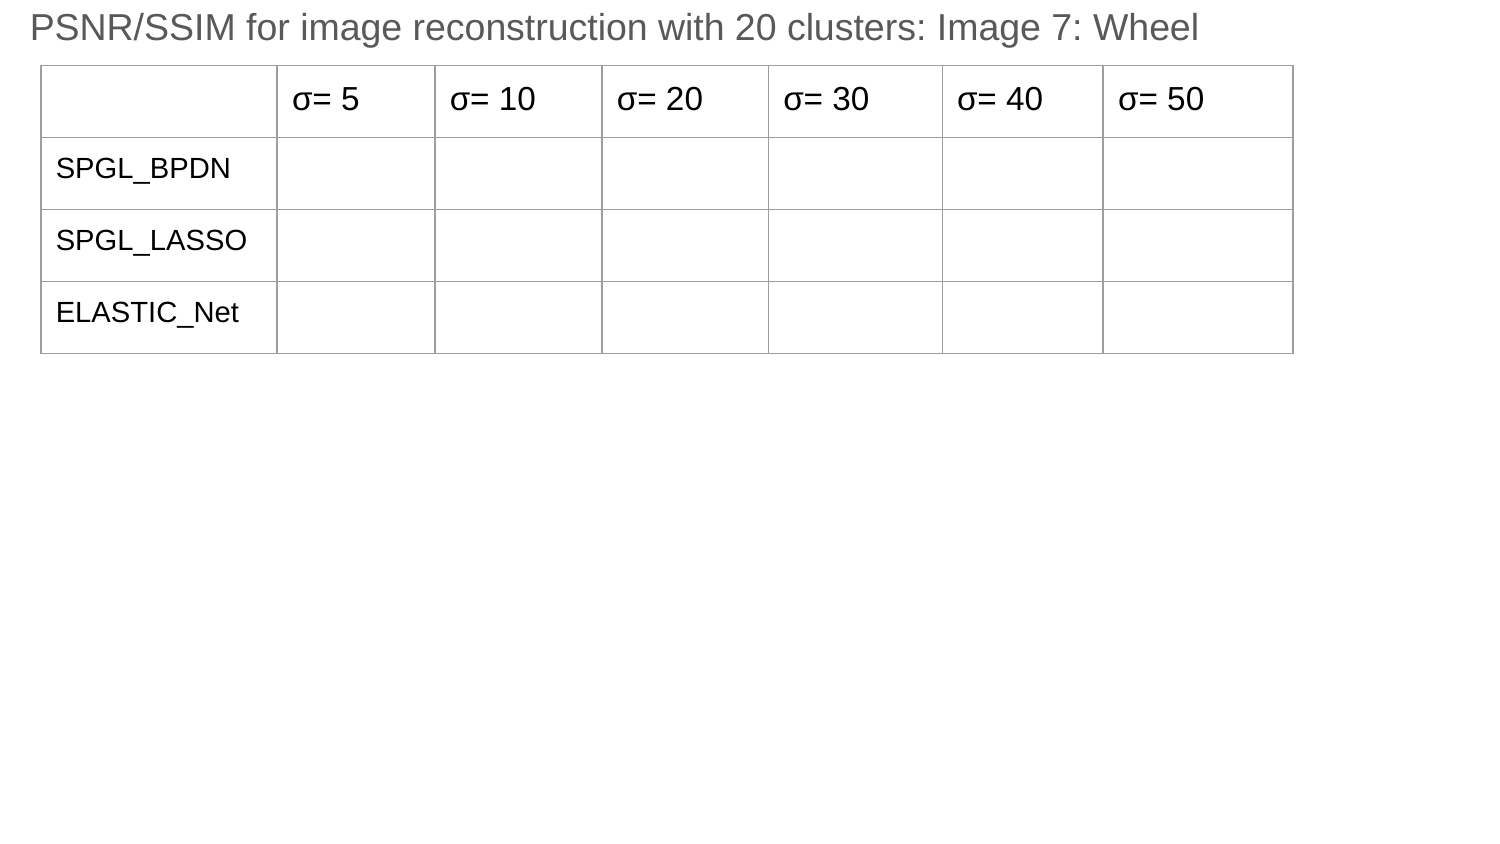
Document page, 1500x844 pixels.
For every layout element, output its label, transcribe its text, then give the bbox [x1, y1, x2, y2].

table_cell [1104, 210, 1292, 281]
table_cell [278, 210, 434, 281]
table_cell ELASTIC_Net [42, 282, 276, 353]
table_cell [943, 210, 1102, 281]
table_header σ= 10 [436, 66, 601, 137]
table_header σ= 20 [603, 66, 768, 137]
table_cell [436, 210, 601, 281]
table_cell [278, 138, 434, 209]
table_cell [943, 282, 1102, 353]
table_cell [603, 282, 768, 353]
table_cell [1104, 282, 1292, 353]
table_header σ= 5 [278, 66, 434, 137]
table_cell [769, 210, 942, 281]
table_header σ= 40 [943, 66, 1102, 137]
table_cell [436, 138, 601, 209]
table_cell [1104, 138, 1292, 209]
table_cell [943, 138, 1102, 209]
table_cell [769, 282, 942, 353]
table_header σ= 50 [1104, 66, 1292, 137]
table_cell SPGL_LASSO [42, 210, 276, 281]
table_header σ= 30 [769, 66, 942, 137]
text_box PSNR/SSIM for image reconstruction with 20 clusters: Image 7: Wheel [14, 0, 1428, 49]
table_cell [769, 138, 942, 209]
table_header [42, 66, 276, 137]
table_cell [603, 210, 768, 281]
table_cell SPGL_BPDN [42, 138, 276, 209]
table_cell [278, 282, 434, 353]
table_cell [436, 282, 601, 353]
table_cell [603, 138, 768, 209]
